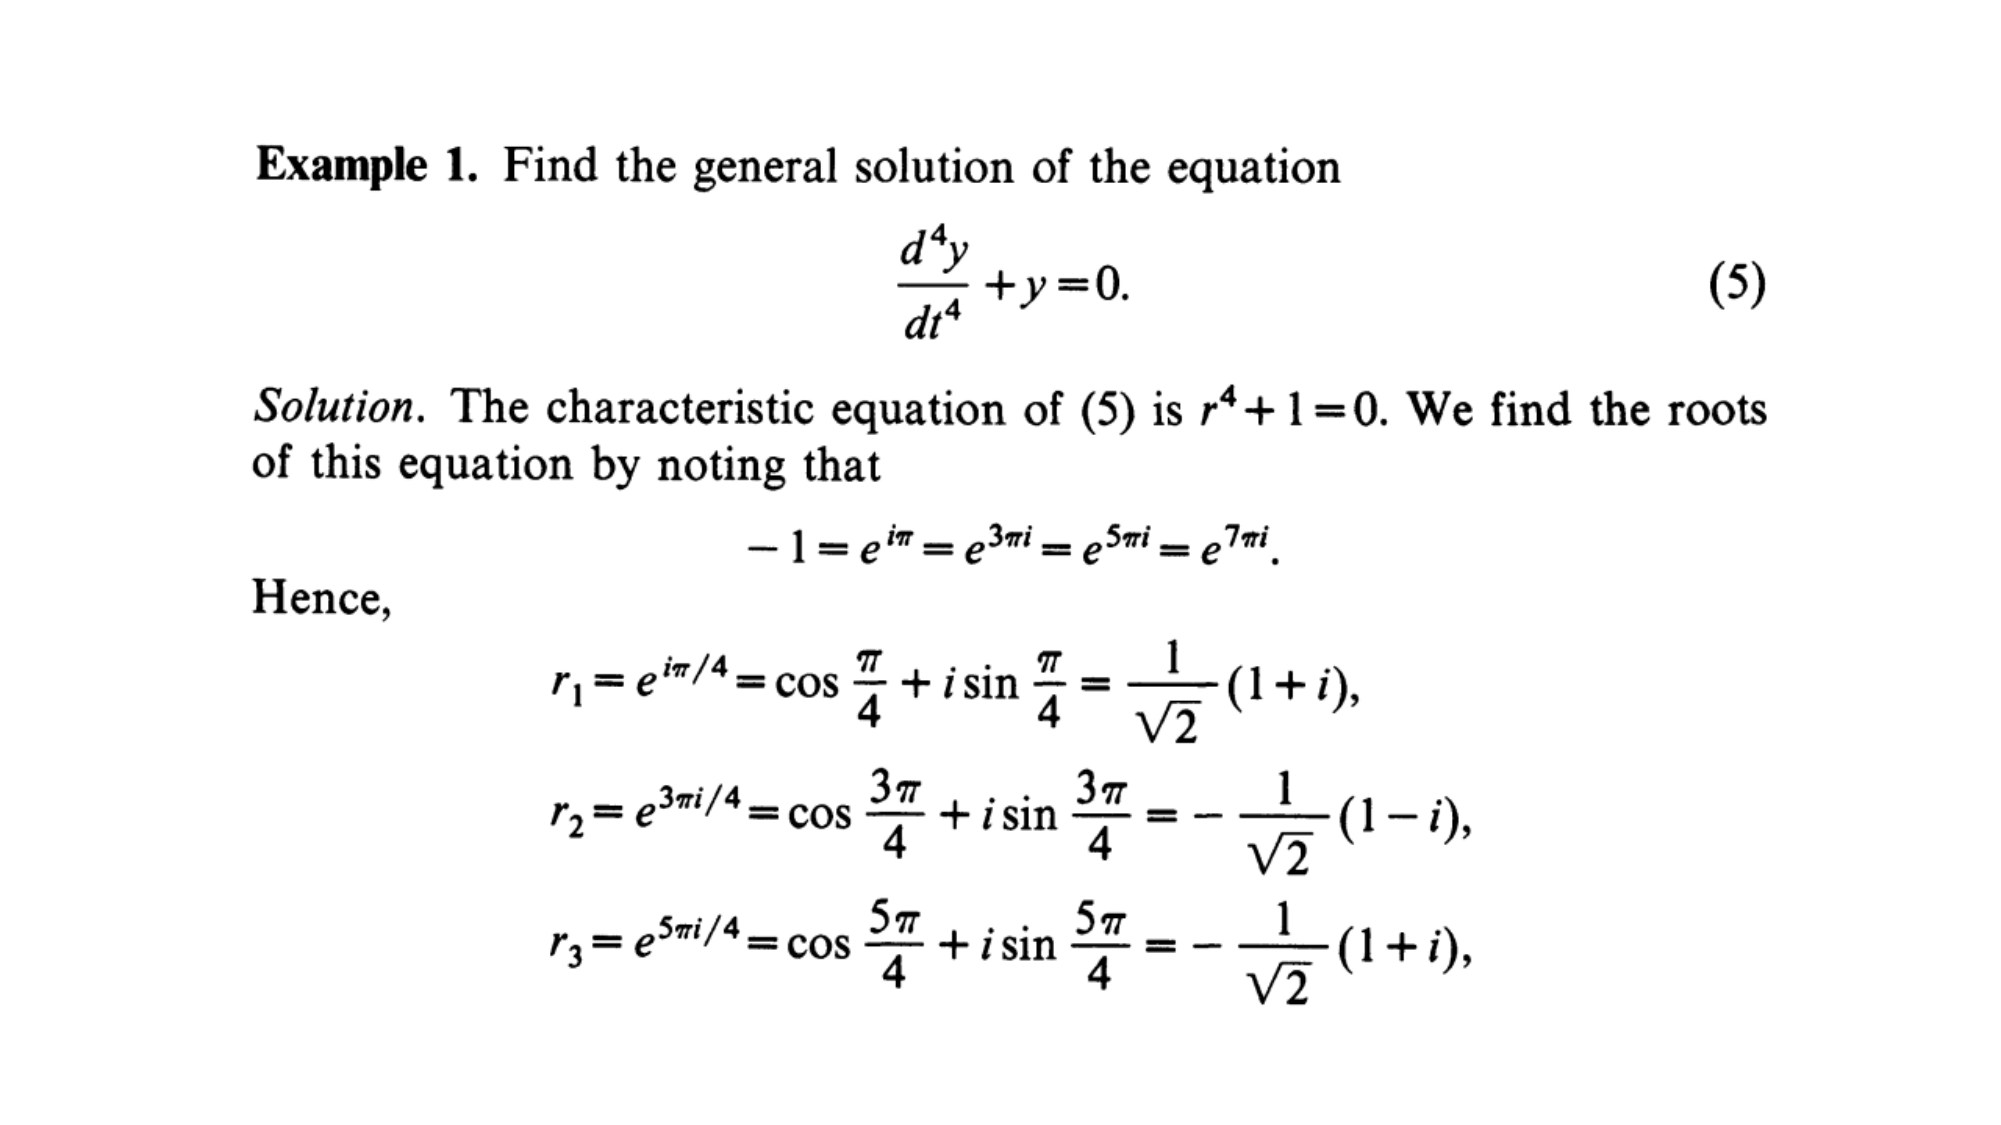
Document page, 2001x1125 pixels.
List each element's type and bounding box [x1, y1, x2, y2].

picture [216, 111, 1784, 1014]
